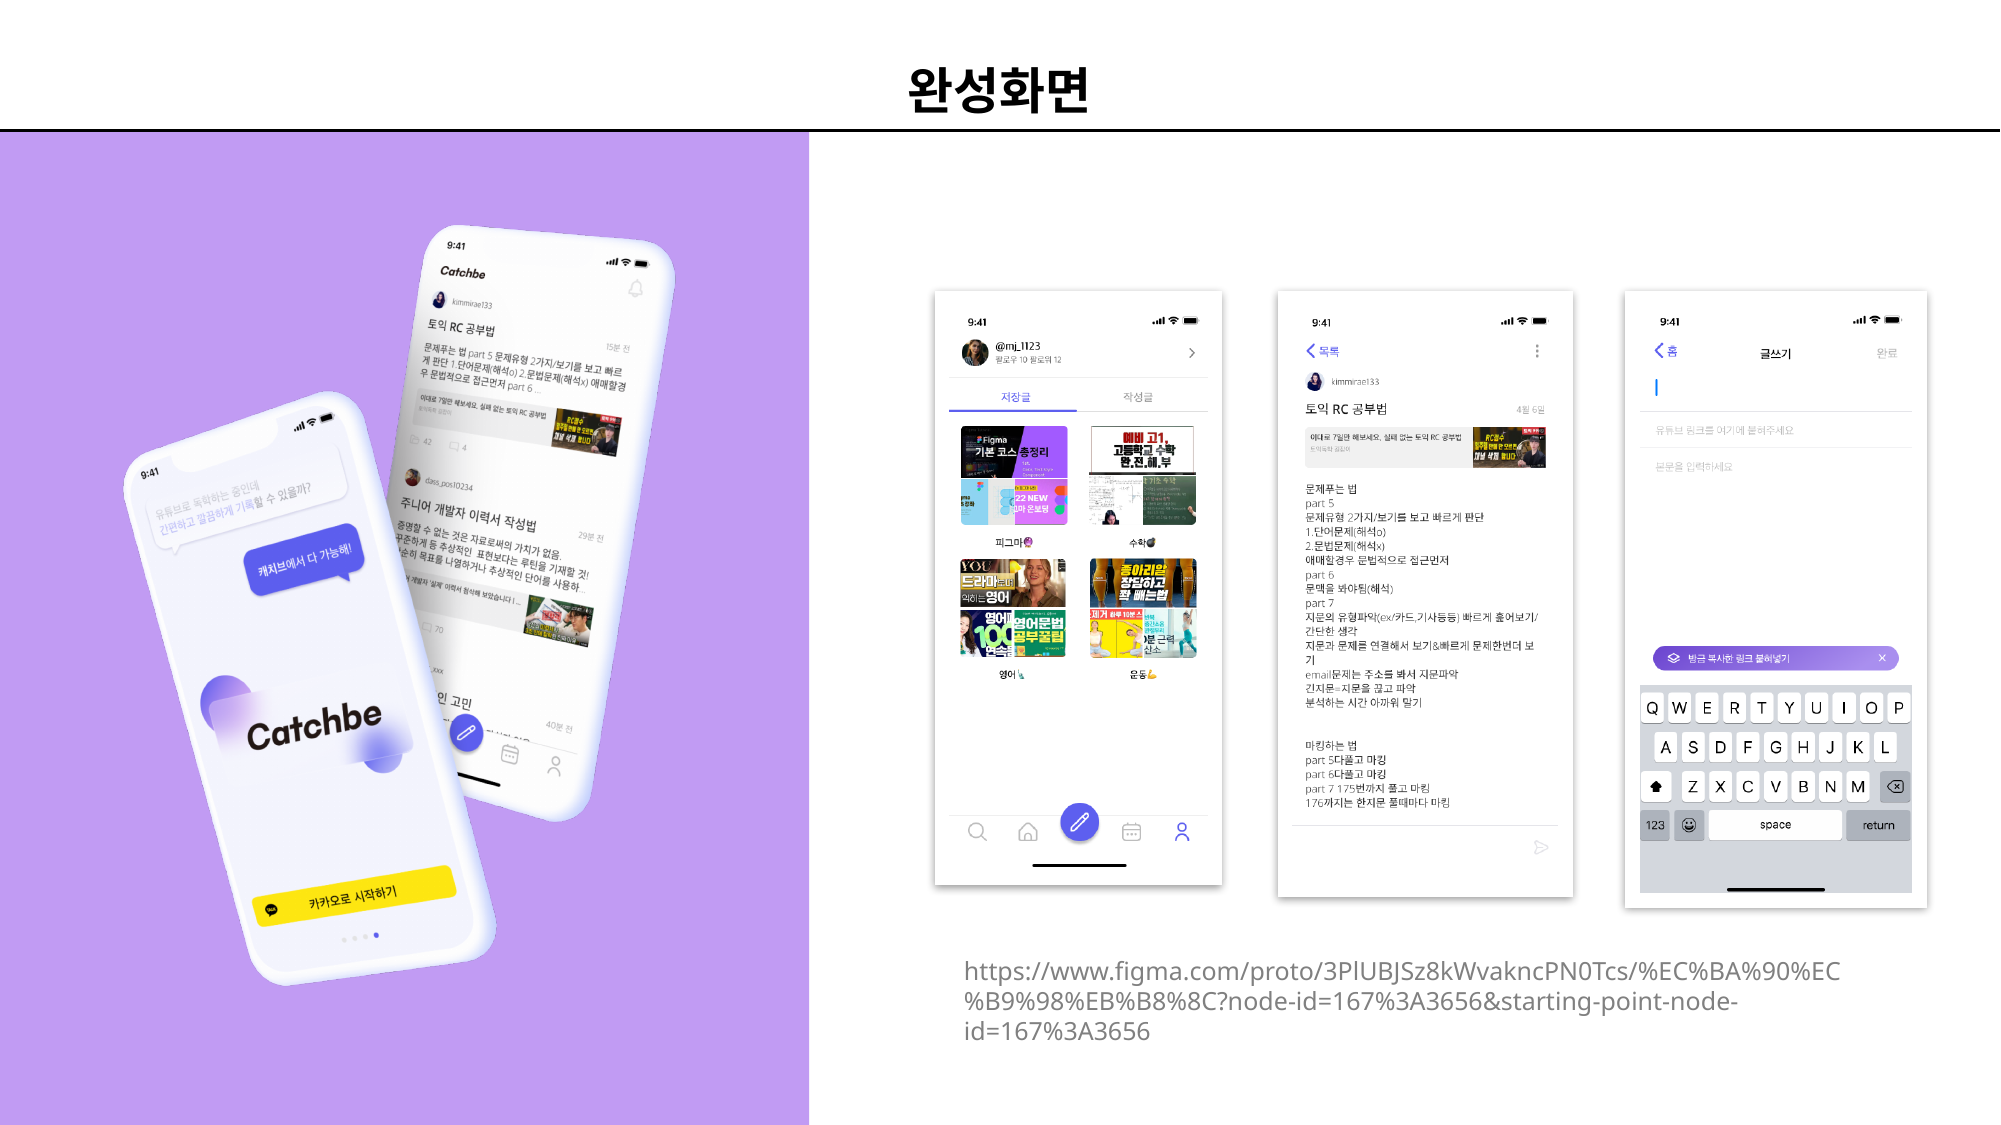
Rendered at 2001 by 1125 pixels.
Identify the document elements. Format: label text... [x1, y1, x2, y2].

picture [0, 220, 774, 995]
text_box 완성화면 [893, 52, 1107, 127]
picture [1639, 305, 1913, 894]
picture [1292, 304, 1559, 882]
picture [949, 304, 1208, 871]
text_box https://www.figma.com/proto/3PlUBJSz8kWvakncPN0Tcs/%EC%BA%90%EC%B9%98%EB%B8%8C?node-id=167%3A3656&starting-point-node-id=167%3A3656 [949, 948, 1937, 1053]
text_box [0, 132, 810, 1125]
